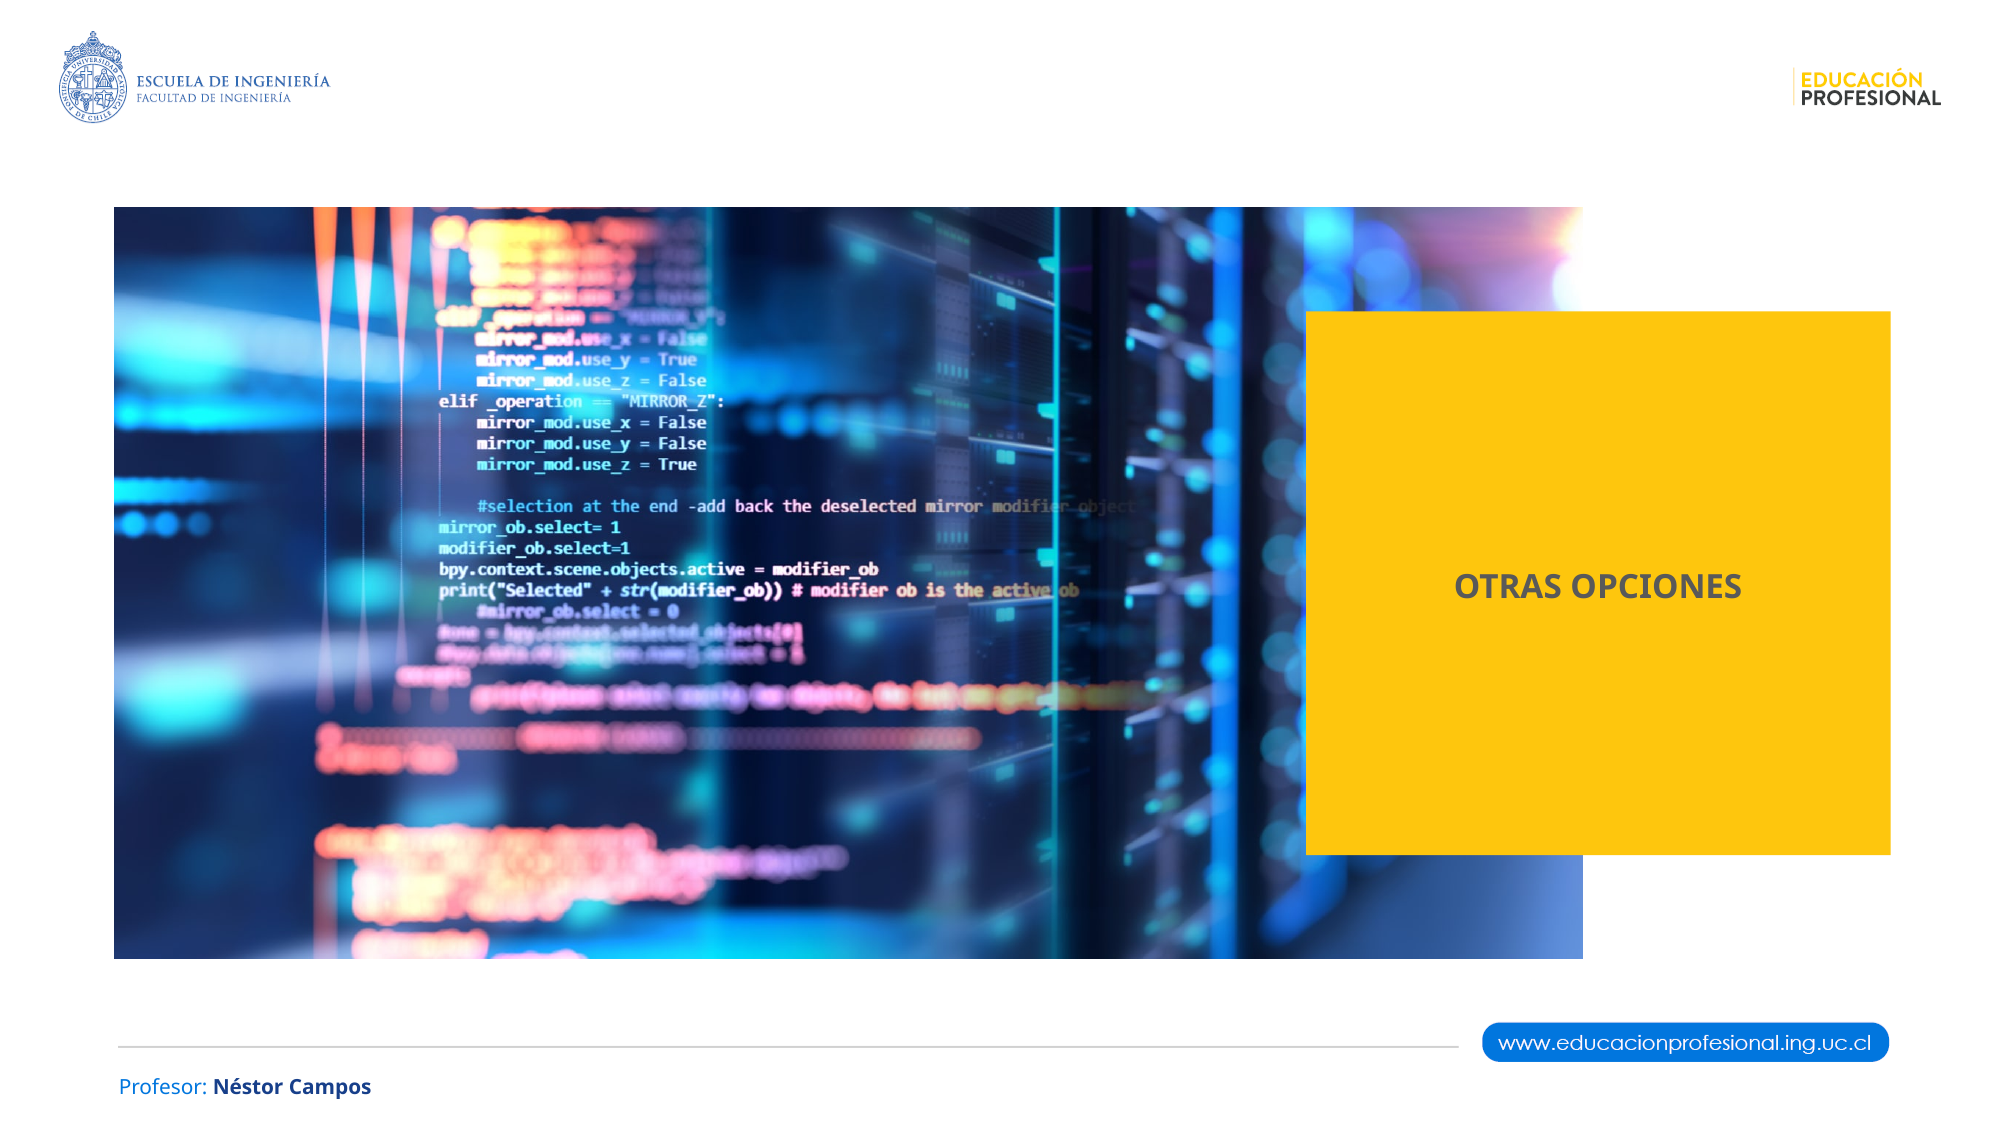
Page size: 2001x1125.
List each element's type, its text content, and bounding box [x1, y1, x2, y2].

picture [0, 0, 2000, 1125]
list OTRAS OPCIONES [1587, 311, 1891, 856]
